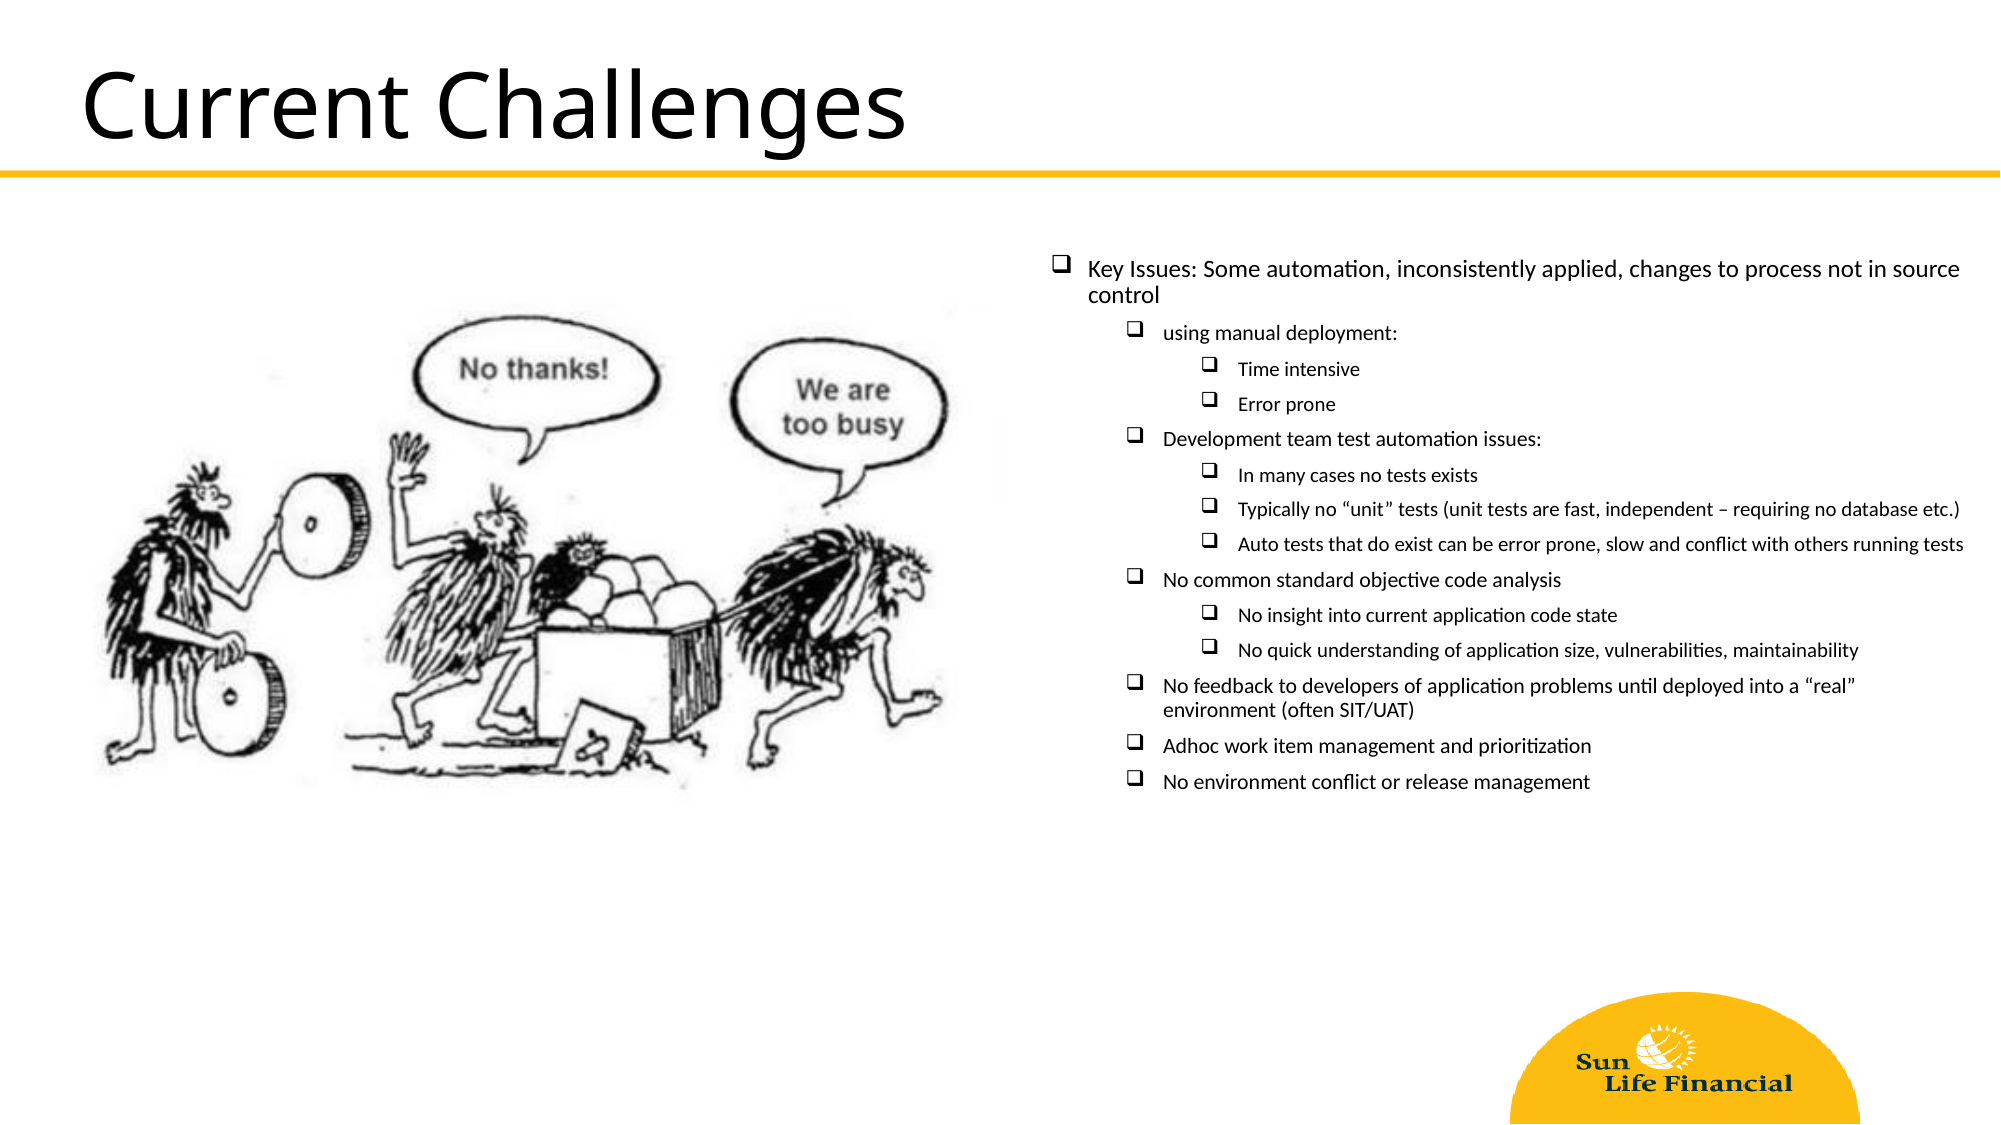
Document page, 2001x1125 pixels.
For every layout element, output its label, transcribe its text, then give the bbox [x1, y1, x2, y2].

text_box Current Challenges [66, 52, 1767, 145]
text_box [139, 248, 1035, 345]
picture [0, 0, 2000, 1125]
text_box Key Issues: Some automation, inconsistently applied, changes to process not in source control using manual deployment: Time intensive Error prone Development team test automation issues: In many cases no tests exists Typically no “unit” tests (unit tests are fast, independent – requiring no database etc.) Auto tests that do exist can be error prone, slow and conflict with others running tests No common standard objective code analysis No insight into current application code state No quick understanding of application size, vulnerabilities, maintainability No feedback to developers of application problems until deployed into a “real” environment (often SIT/UAT) Adhoc work item management and prioritization No environment conflict or release management [1035, 248, 1986, 988]
